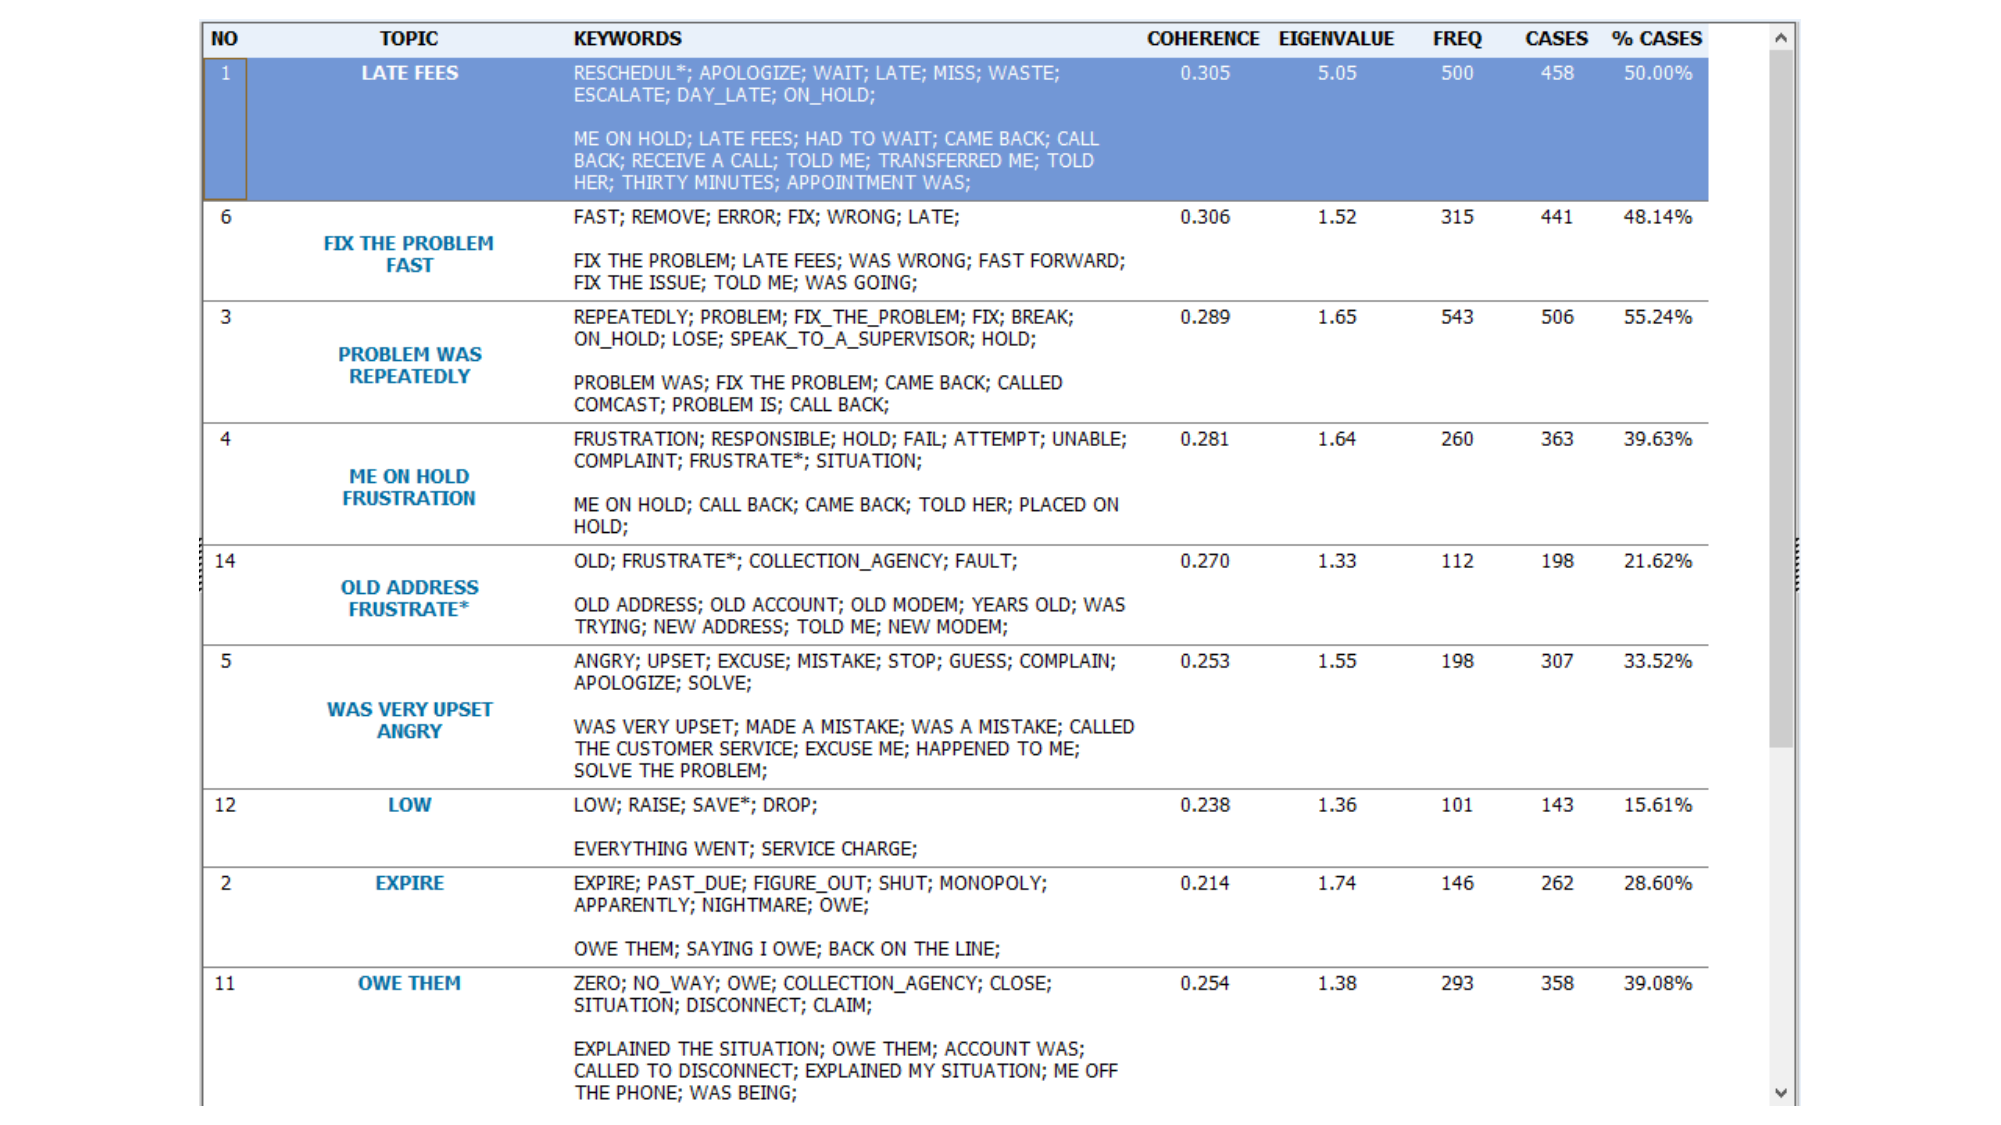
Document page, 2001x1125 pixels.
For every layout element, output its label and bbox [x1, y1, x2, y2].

picture [199, 19, 1801, 1106]
